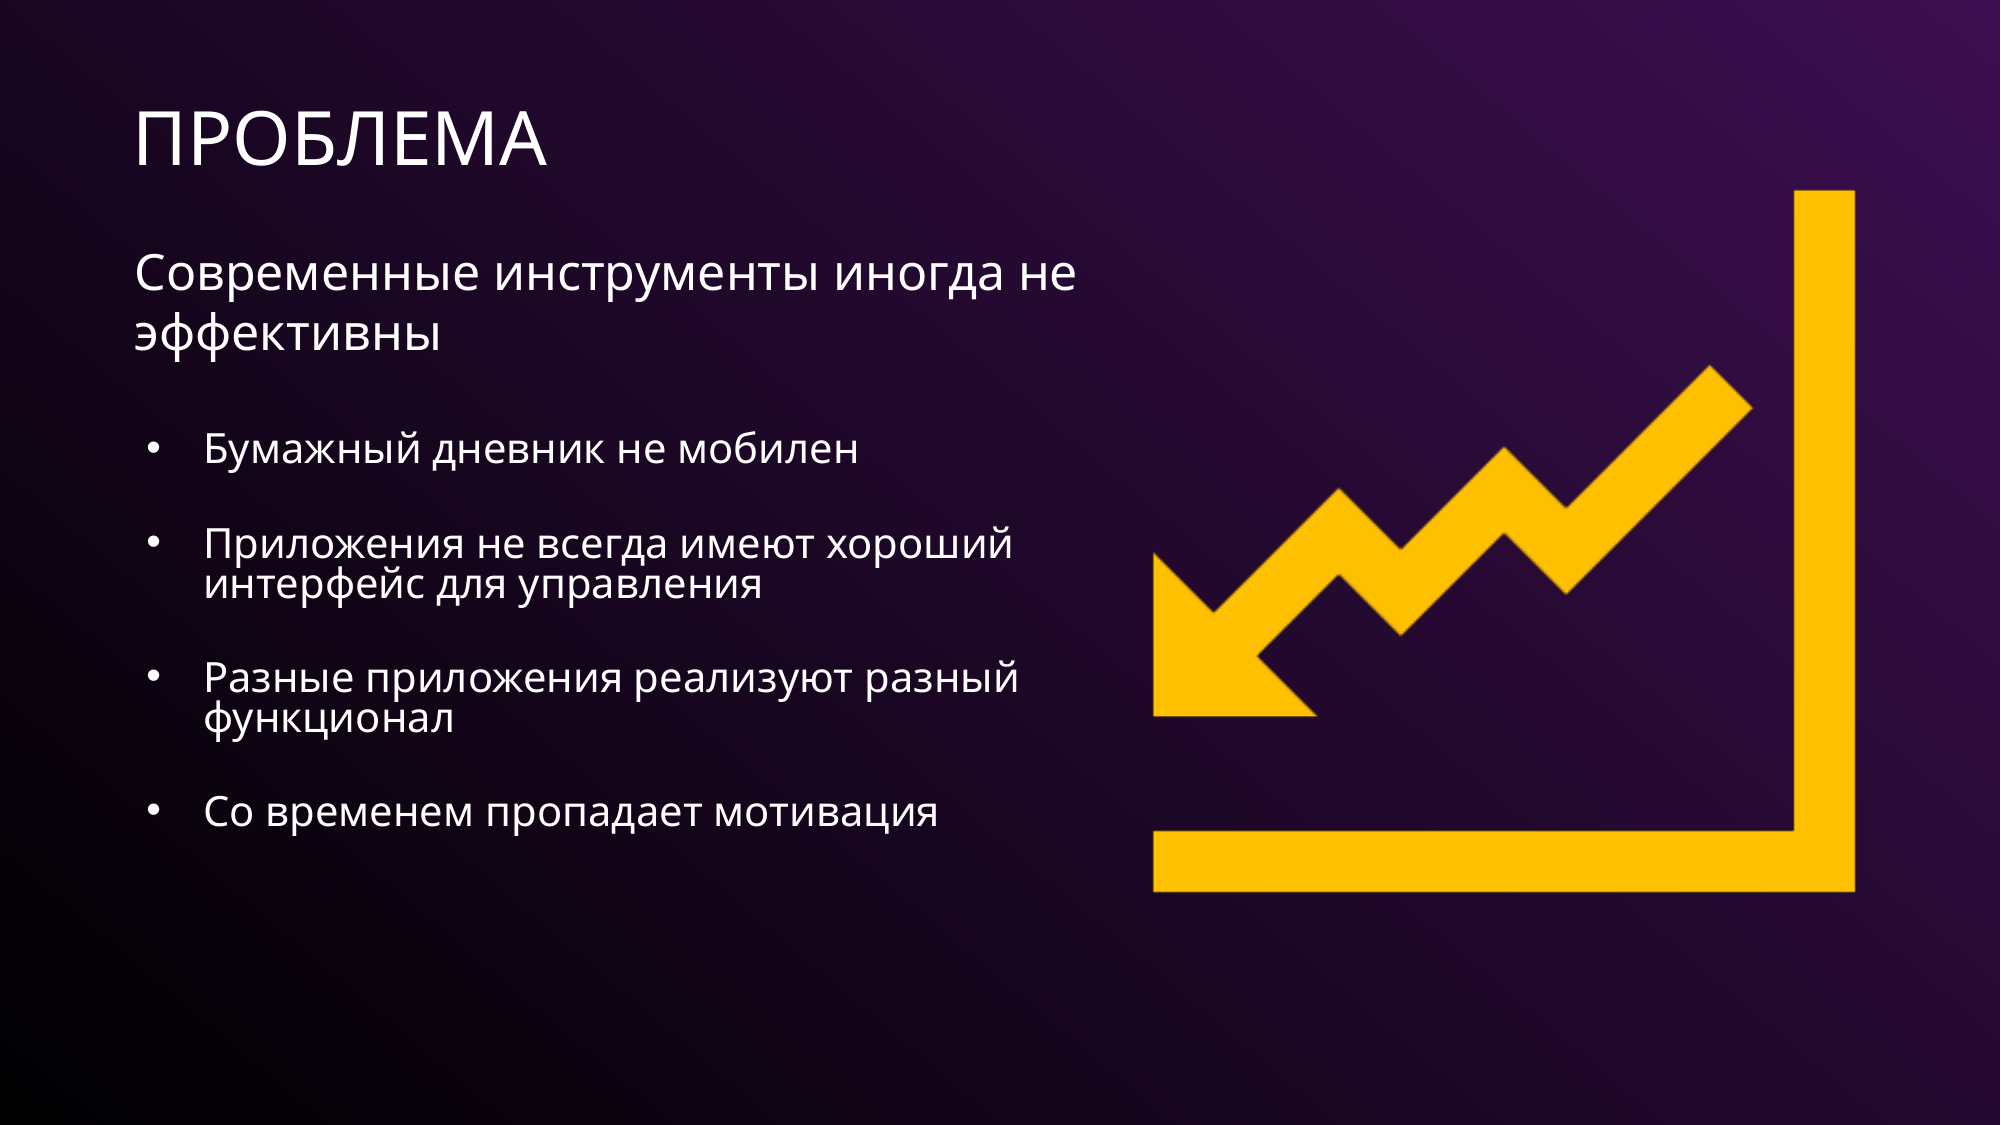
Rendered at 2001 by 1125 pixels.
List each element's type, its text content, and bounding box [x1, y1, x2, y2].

text_box ПРОБЛЕМА [117, 117, 1009, 176]
picture [1009, 46, 2000, 1038]
text_box Бумажный дневник не мобилен Приложения не всегда имеют хороший интерфейс для управления Разные приложения реализуют разный функционал Со временем пропадает мотивация [131, 424, 1009, 1031]
text_box Современные инструменты иногда не эффективны [119, 232, 1009, 368]
